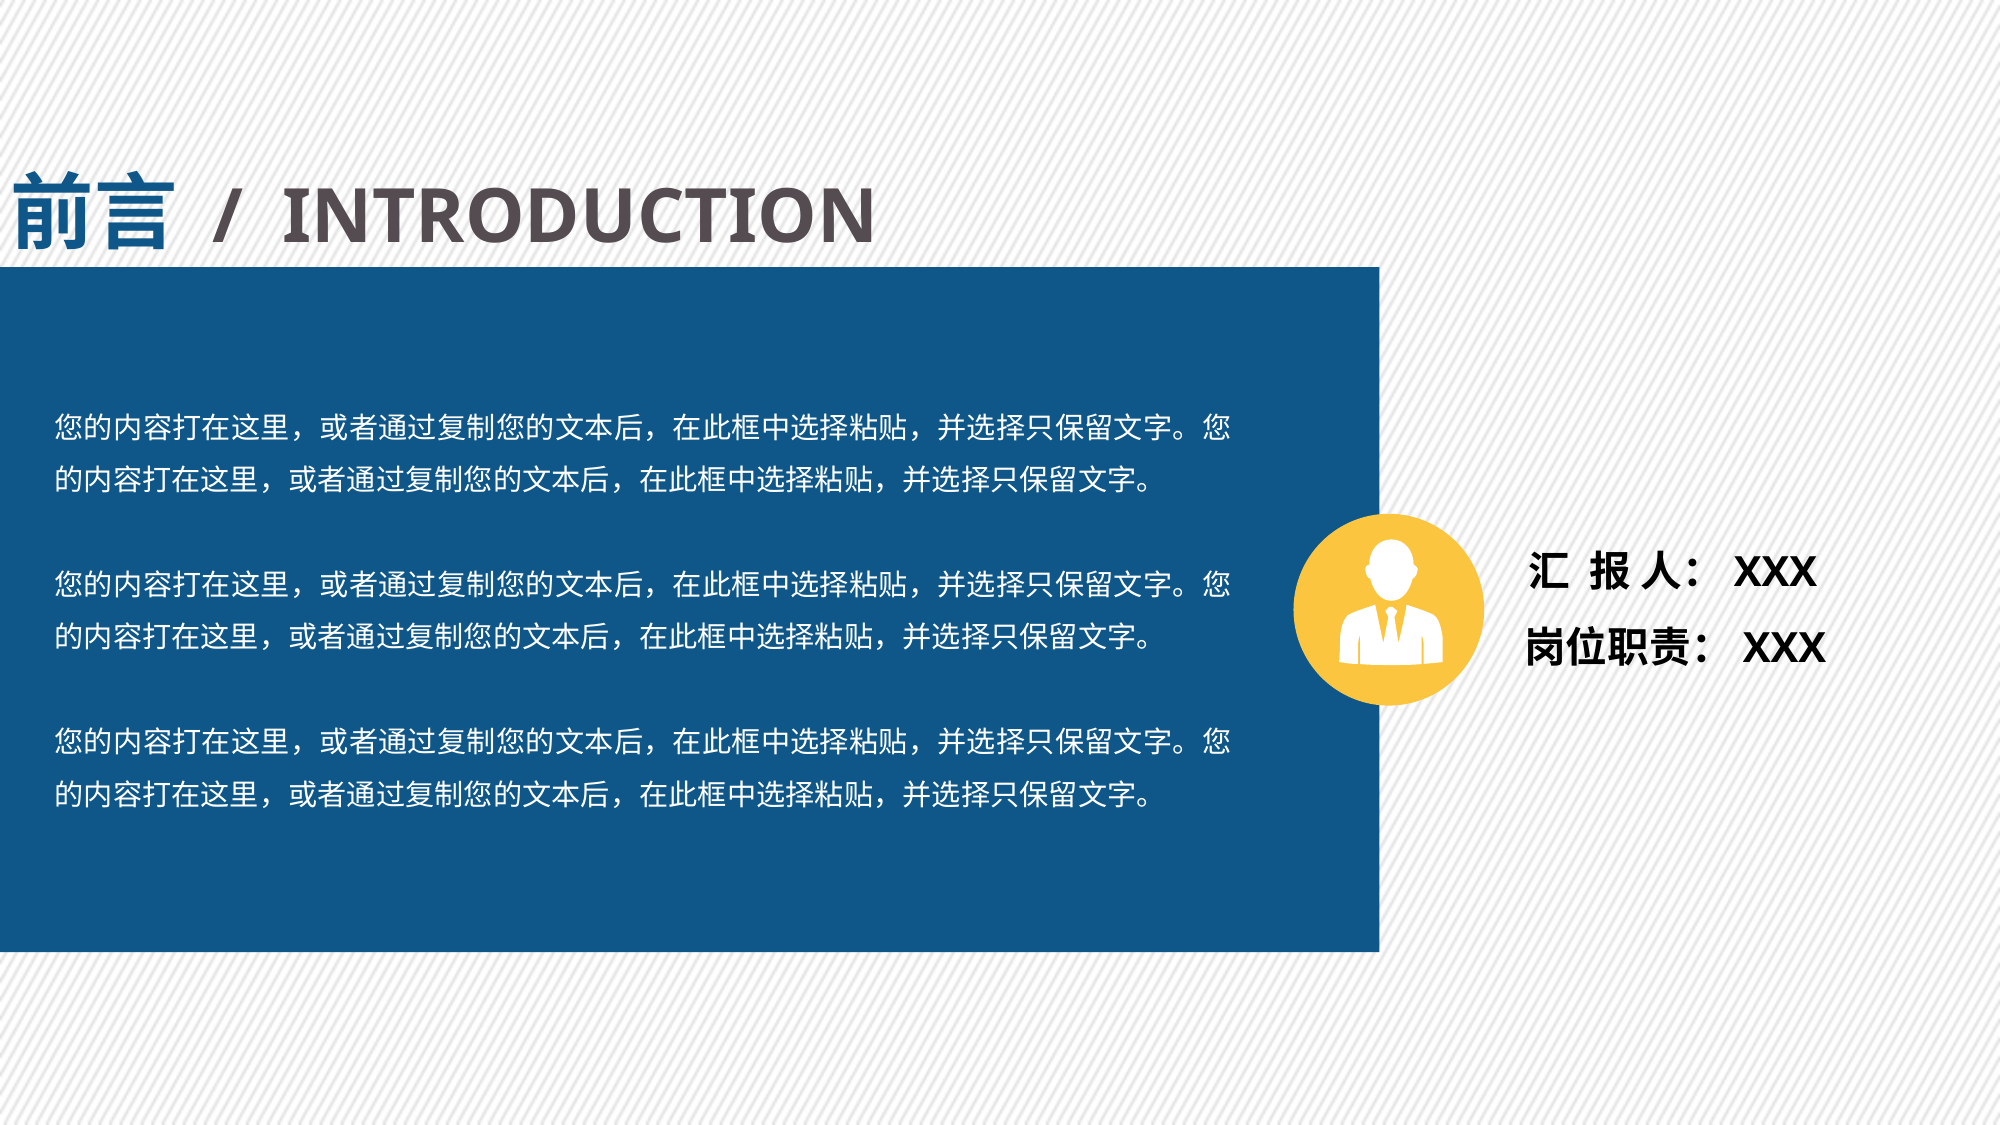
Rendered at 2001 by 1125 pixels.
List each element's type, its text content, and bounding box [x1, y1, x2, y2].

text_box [1293, 513, 1485, 706]
text_box 岗位职责：XXX [1512, 614, 1838, 677]
text_box 您的内容打在这里，或者通过复制您的文本后，在此框中选择粘贴，并选择只保留文字。您的内容打在这里，或者通过复制您的文本后，在此框中选择粘贴，并选择只保留文字。 您的内容打在这里，或者通过复制您的文本后，在此框中选择粘贴，并选择只保留文字。您的内容打在这里，或者通过复制您的文本后，在此框中选择粘贴，并选择只保留文字。 您的内容打在这里，或者通过复制您的文本后，在此框中选择粘贴，并选择只保留文字。您的内容打在这里，或者通过复制您的文本后，在此框中选择粘贴，并选择只保留文字。 [39, 384, 1248, 976]
text_box 汇 报 人：XXX [1517, 538, 1829, 601]
picture [0, 0, 2000, 1125]
text_box [0, 266, 1381, 953]
text_box 前言 / INTRODUCTION [0, 149, 899, 269]
